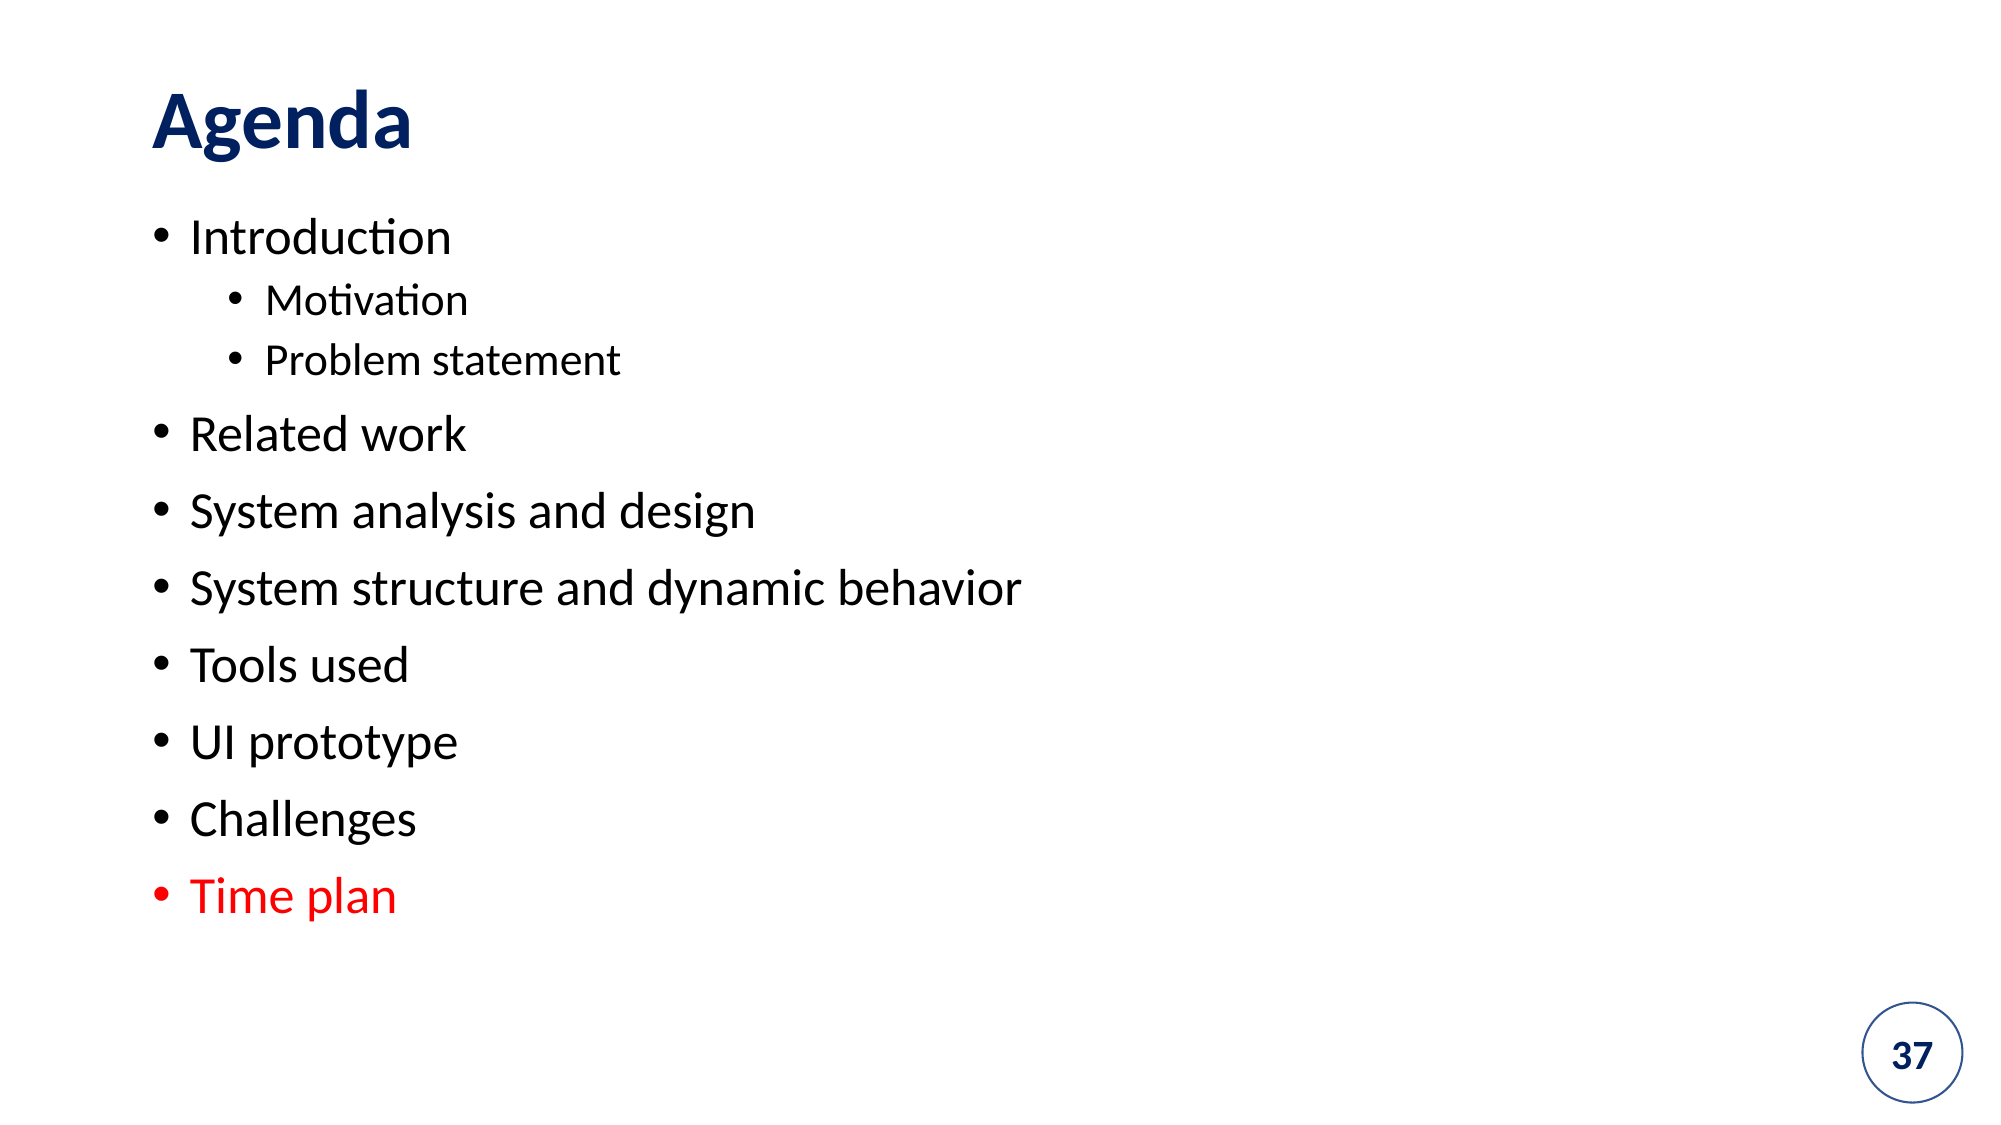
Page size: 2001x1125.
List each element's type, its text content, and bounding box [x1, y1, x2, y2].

slide_number 37 [1862, 1022, 1963, 1083]
text_box Agenda [137, 64, 1750, 174]
text_box [1871, 1083, 1954, 1104]
list Introduction Motivation Problem statement Related work System analysis and design System structure and dynamic behavior Tools used UI prototype Challenges Time plan [137, 201, 1863, 924]
text_box [1871, 1001, 1954, 1022]
